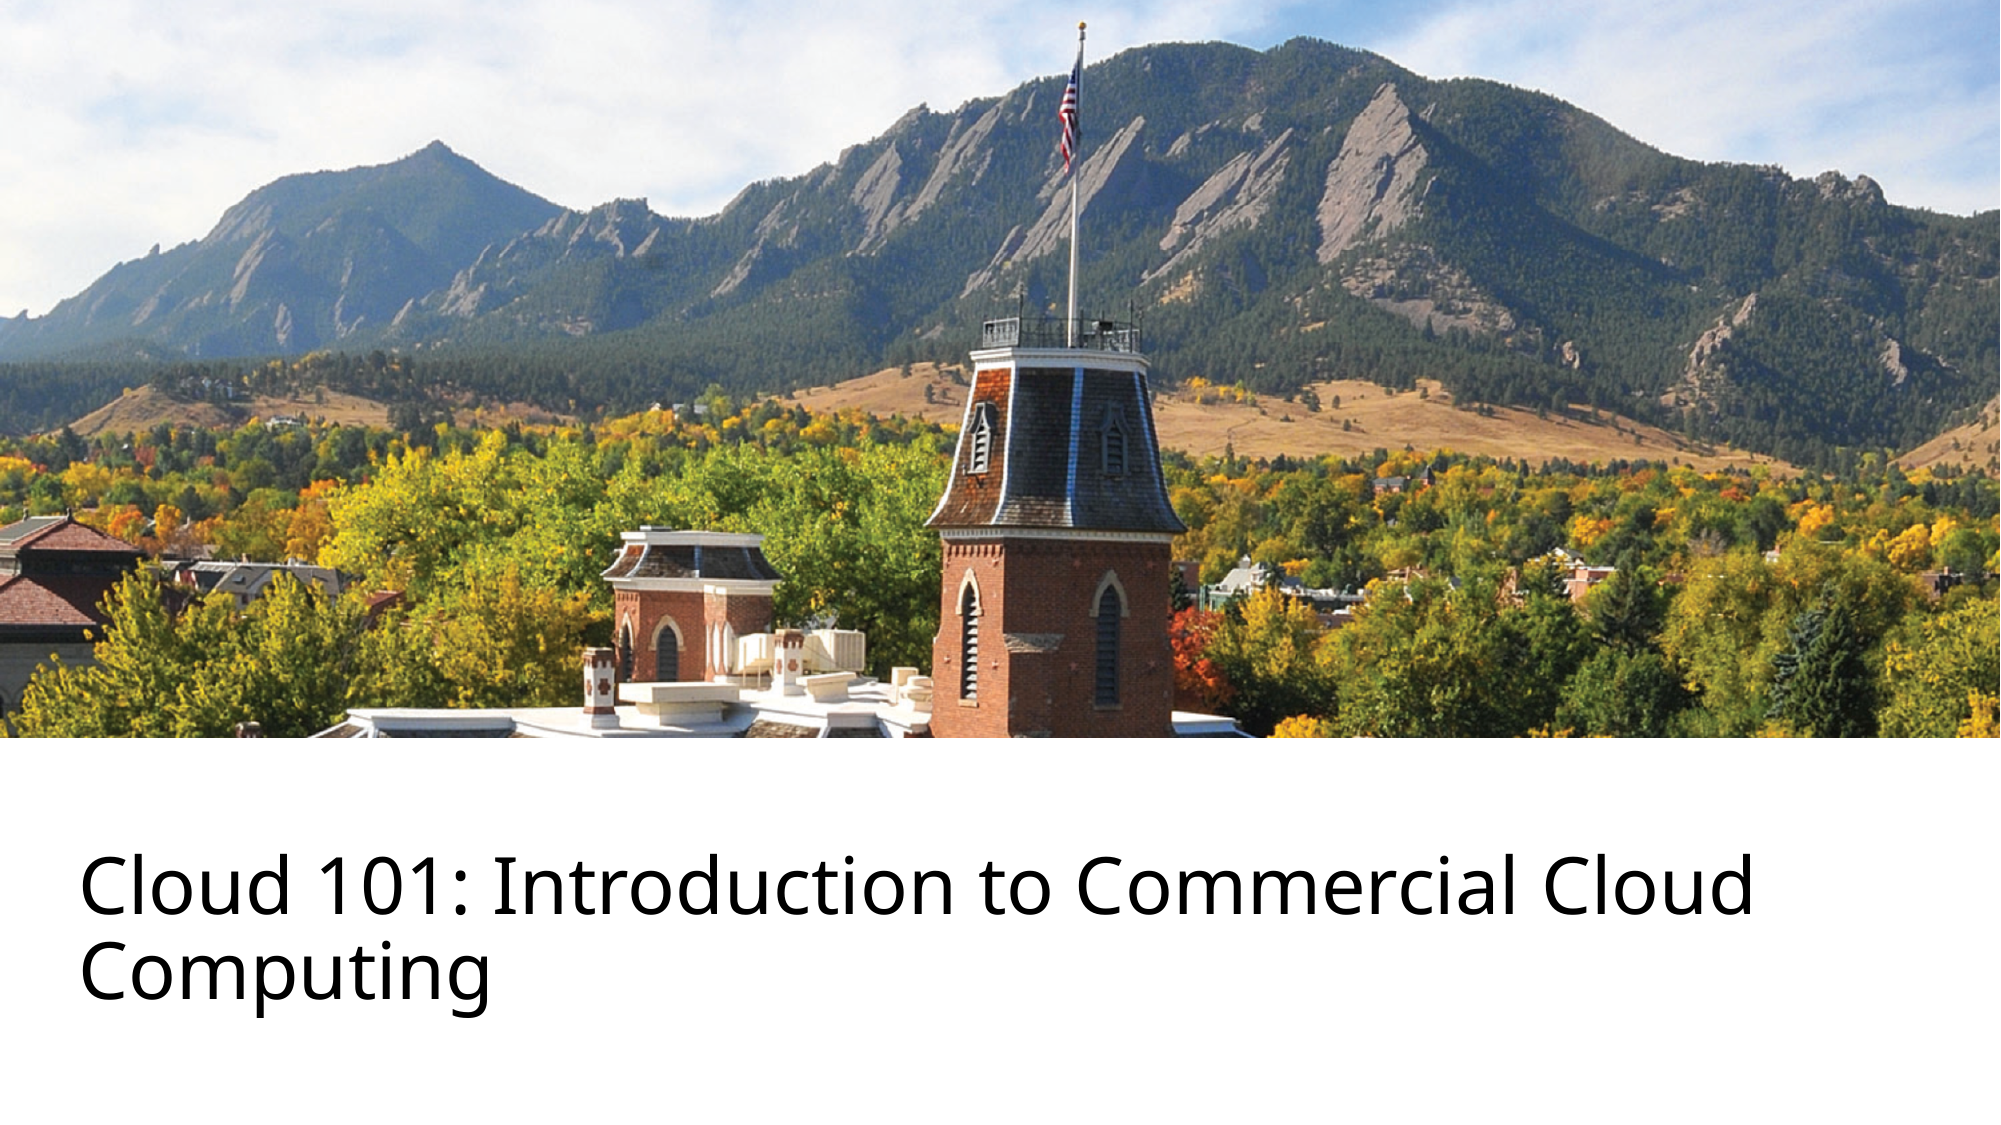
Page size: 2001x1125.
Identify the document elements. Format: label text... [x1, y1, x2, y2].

title Cloud 101: Introduction to Commercial Cloud Computing [63, 771, 1918, 1025]
picture [0, 0, 2000, 738]
